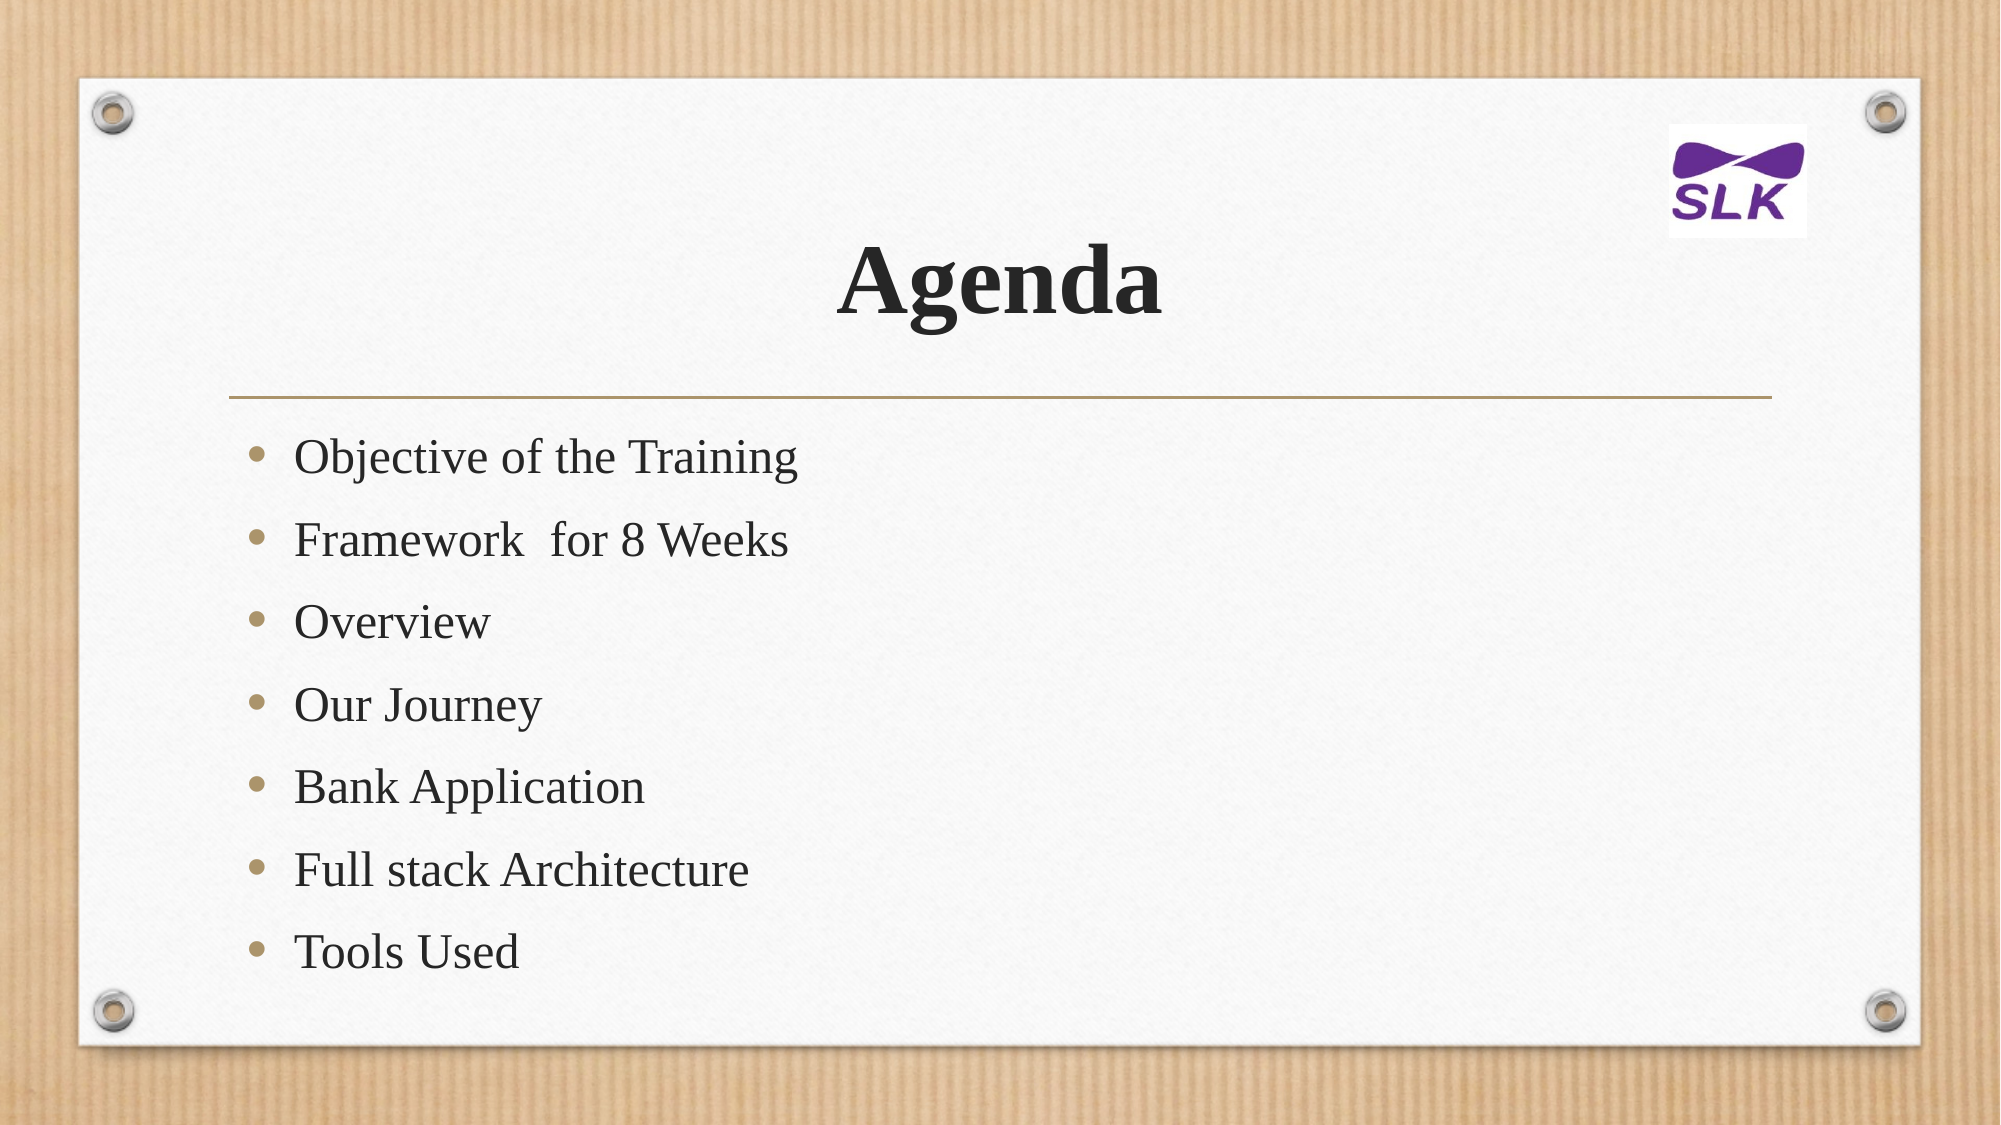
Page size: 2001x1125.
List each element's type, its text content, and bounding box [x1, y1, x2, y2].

list Objective of the Training Framework for 8 Weeks Overview Our Journey Bank Application Full stack Architecture Tools Used [231, 416, 1807, 961]
picture [0, 0, 2001, 1125]
title Agenda [212, 166, 1788, 381]
